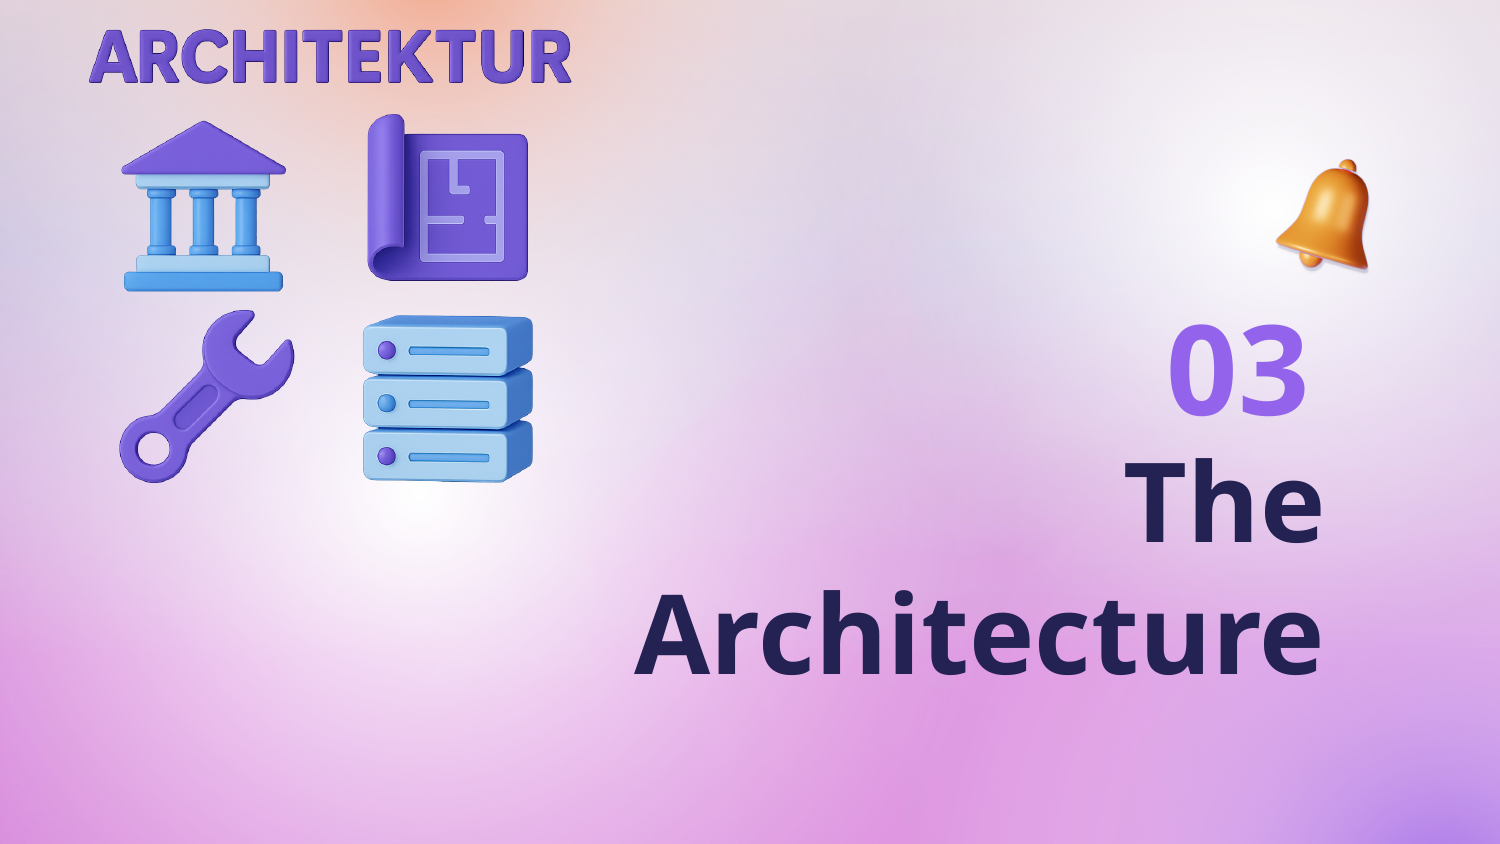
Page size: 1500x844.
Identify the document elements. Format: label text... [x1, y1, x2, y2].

title The Architecture [469, 416, 1341, 555]
title 03 [1061, 289, 1325, 442]
picture [0, 0, 1500, 844]
